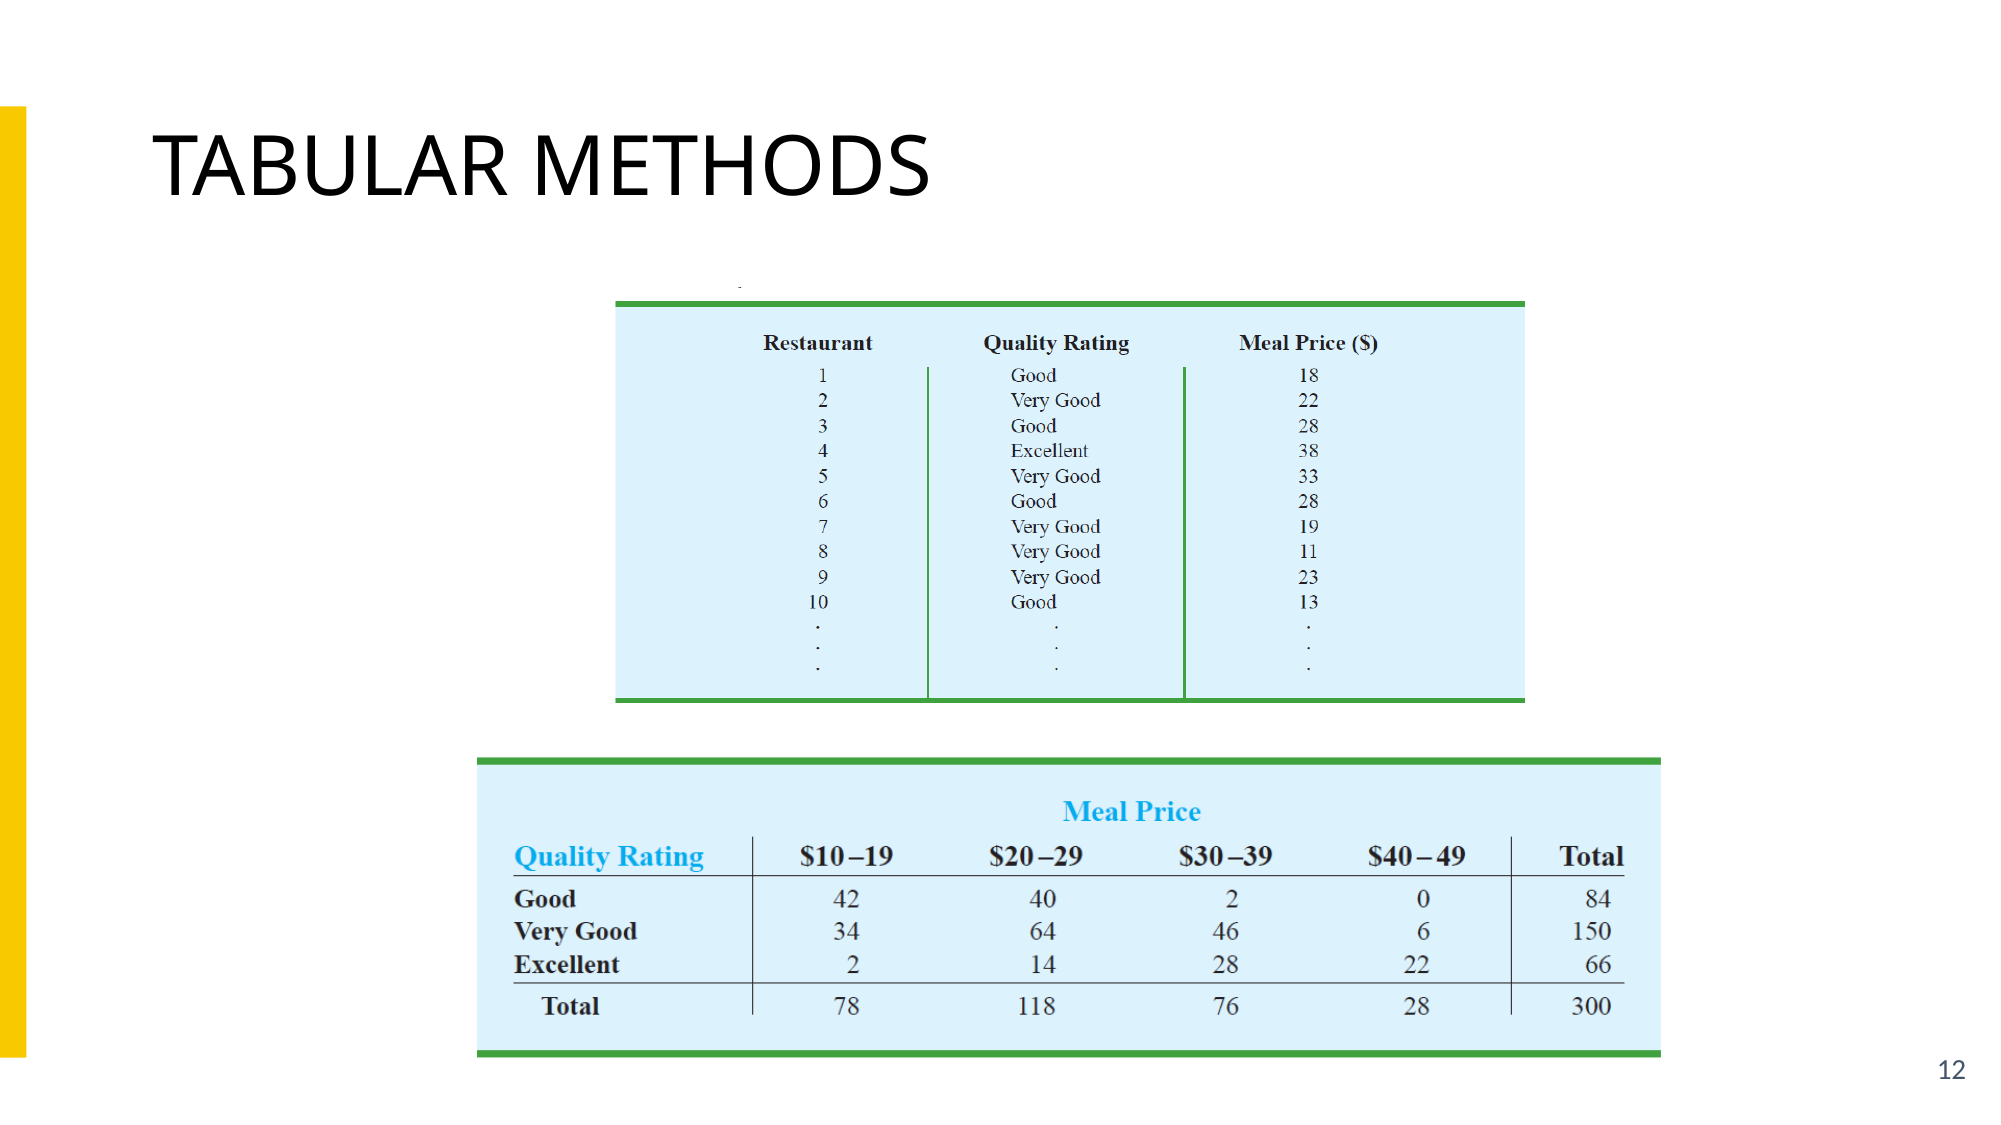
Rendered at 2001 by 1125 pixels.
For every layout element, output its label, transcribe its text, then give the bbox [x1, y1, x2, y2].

text_box 12 [1531, 1038, 1982, 1098]
title TABULAR METHODS [137, 59, 1863, 278]
picture [463, 752, 1677, 1069]
text_box [0, 105, 27, 1059]
picture [600, 287, 1532, 709]
